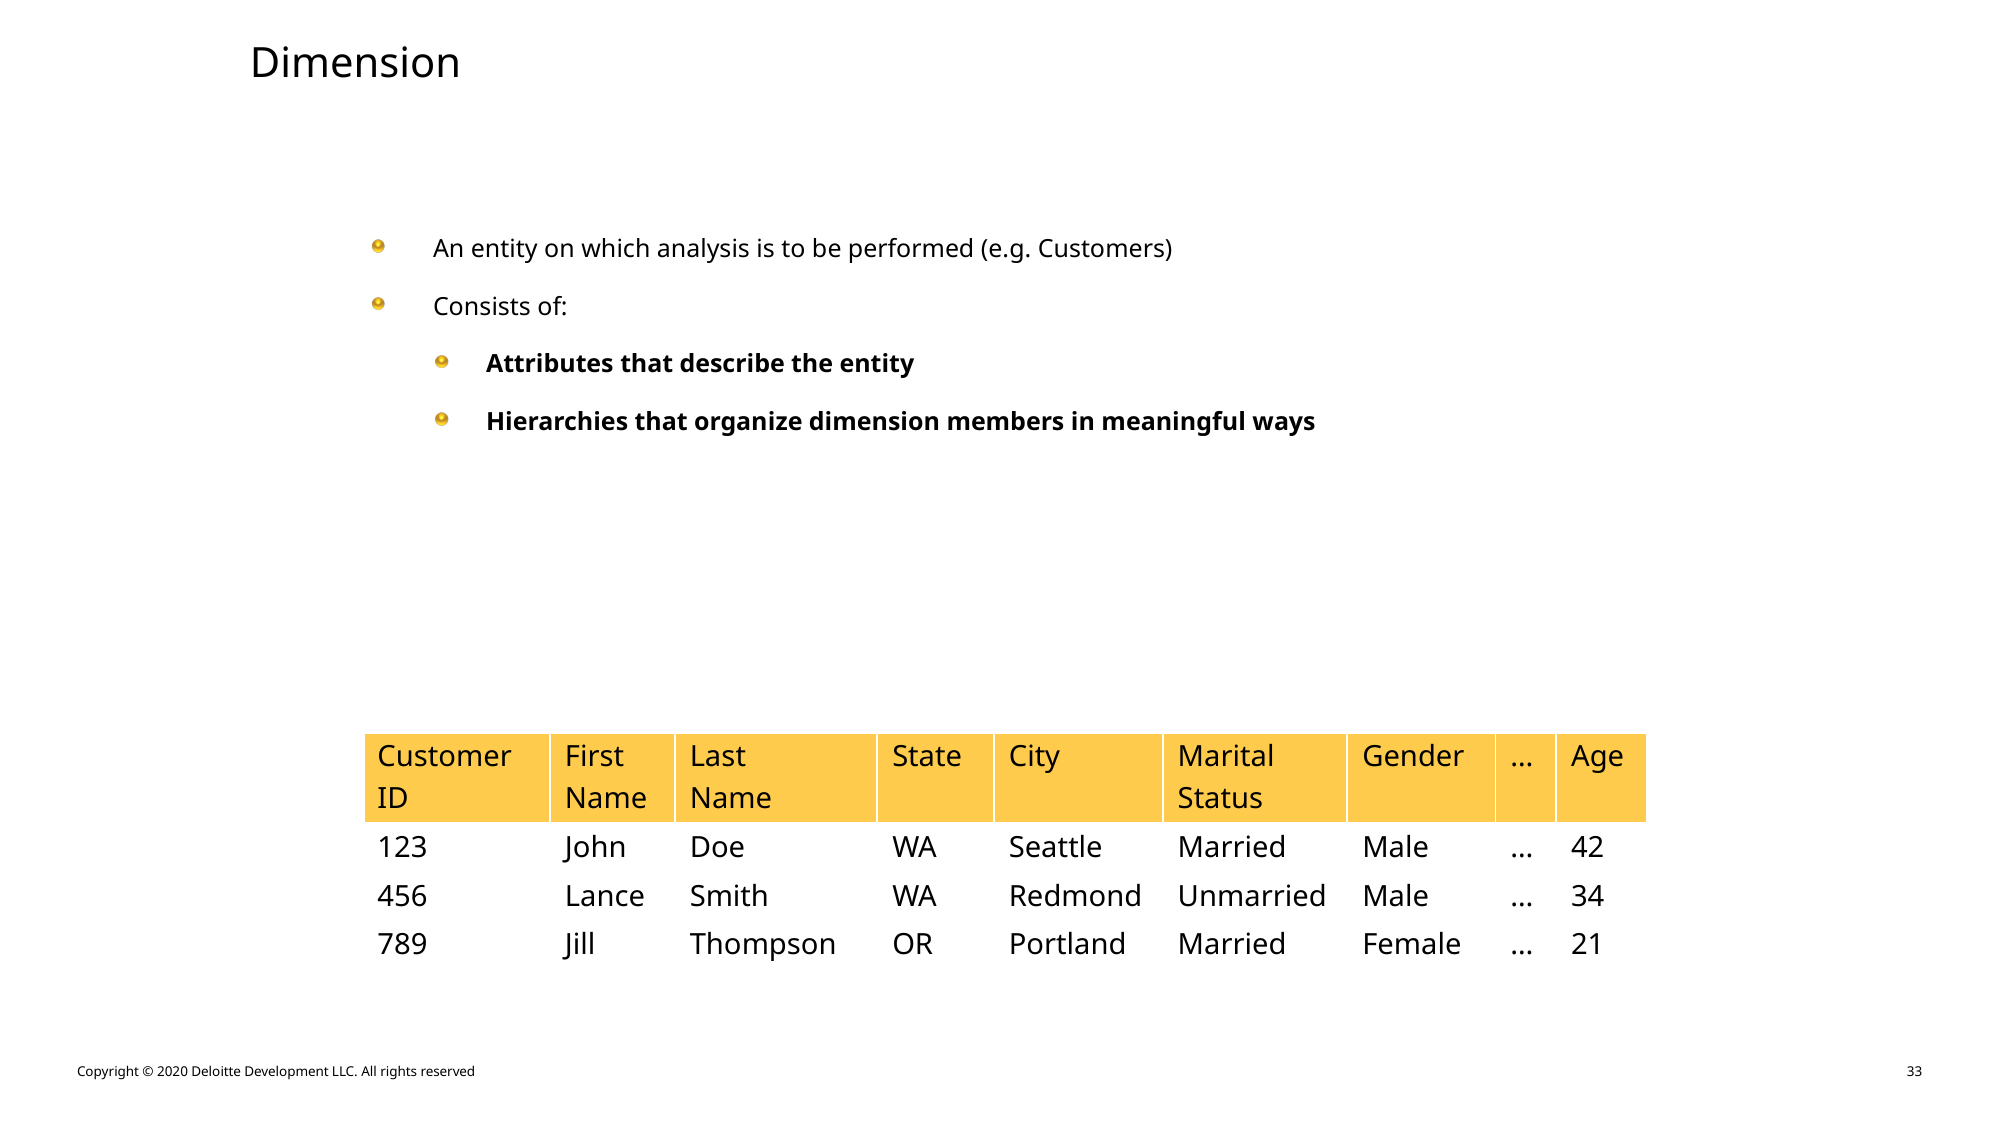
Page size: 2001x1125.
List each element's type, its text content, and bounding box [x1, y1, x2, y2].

picture [370, 238, 388, 257]
picture [370, 296, 388, 314]
table_cell 21 [1557, 921, 1646, 967]
table_cell WA [878, 824, 993, 871]
table_cell Thompson [676, 921, 876, 967]
title Dimension [249, 36, 1600, 160]
table_header State [878, 734, 993, 822]
table_header Customer ID [365, 734, 549, 822]
table_cell 42 [1557, 824, 1646, 871]
table_header Marital Status [1164, 734, 1346, 822]
table_header Gender [1348, 734, 1495, 822]
table_cell 456 [365, 873, 549, 920]
picture [433, 411, 452, 430]
table_cell Redmond [995, 873, 1162, 920]
table_cell Jill [551, 921, 674, 967]
table_header … [1496, 734, 1555, 822]
table_cell … [1496, 921, 1555, 967]
table_cell Portland [995, 921, 1162, 967]
table_cell … [1496, 873, 1555, 920]
list An entity on which analysis is to be performed (e.g. Customers) Consists of: Attributes that describe the entity Hierarchies that organize dimension members in meaningful ways [370, 232, 1750, 682]
table_cell Seattle [995, 824, 1162, 871]
table_cell 123 [365, 824, 549, 871]
table_cell 34 [1557, 873, 1646, 920]
table_cell Married [1164, 921, 1346, 967]
table_header Age [1557, 734, 1646, 822]
table_cell 789 [365, 921, 549, 967]
picture [433, 354, 452, 372]
table_cell Male [1348, 824, 1495, 871]
table_cell Unmarried [1164, 873, 1346, 920]
table_cell Female [1348, 921, 1495, 967]
table_cell Doe [676, 824, 876, 871]
table_header City [995, 734, 1162, 822]
table_cell Married [1164, 824, 1346, 871]
table_cell OR [878, 921, 993, 967]
table_cell … [1496, 824, 1555, 871]
table_cell Lance [551, 873, 674, 920]
table_cell Smith [676, 873, 876, 920]
table_cell John [551, 824, 674, 871]
table_cell Male [1348, 873, 1495, 920]
table_cell WA [878, 873, 993, 920]
table_header Last Name [676, 734, 876, 822]
table_header First Name [551, 734, 674, 822]
